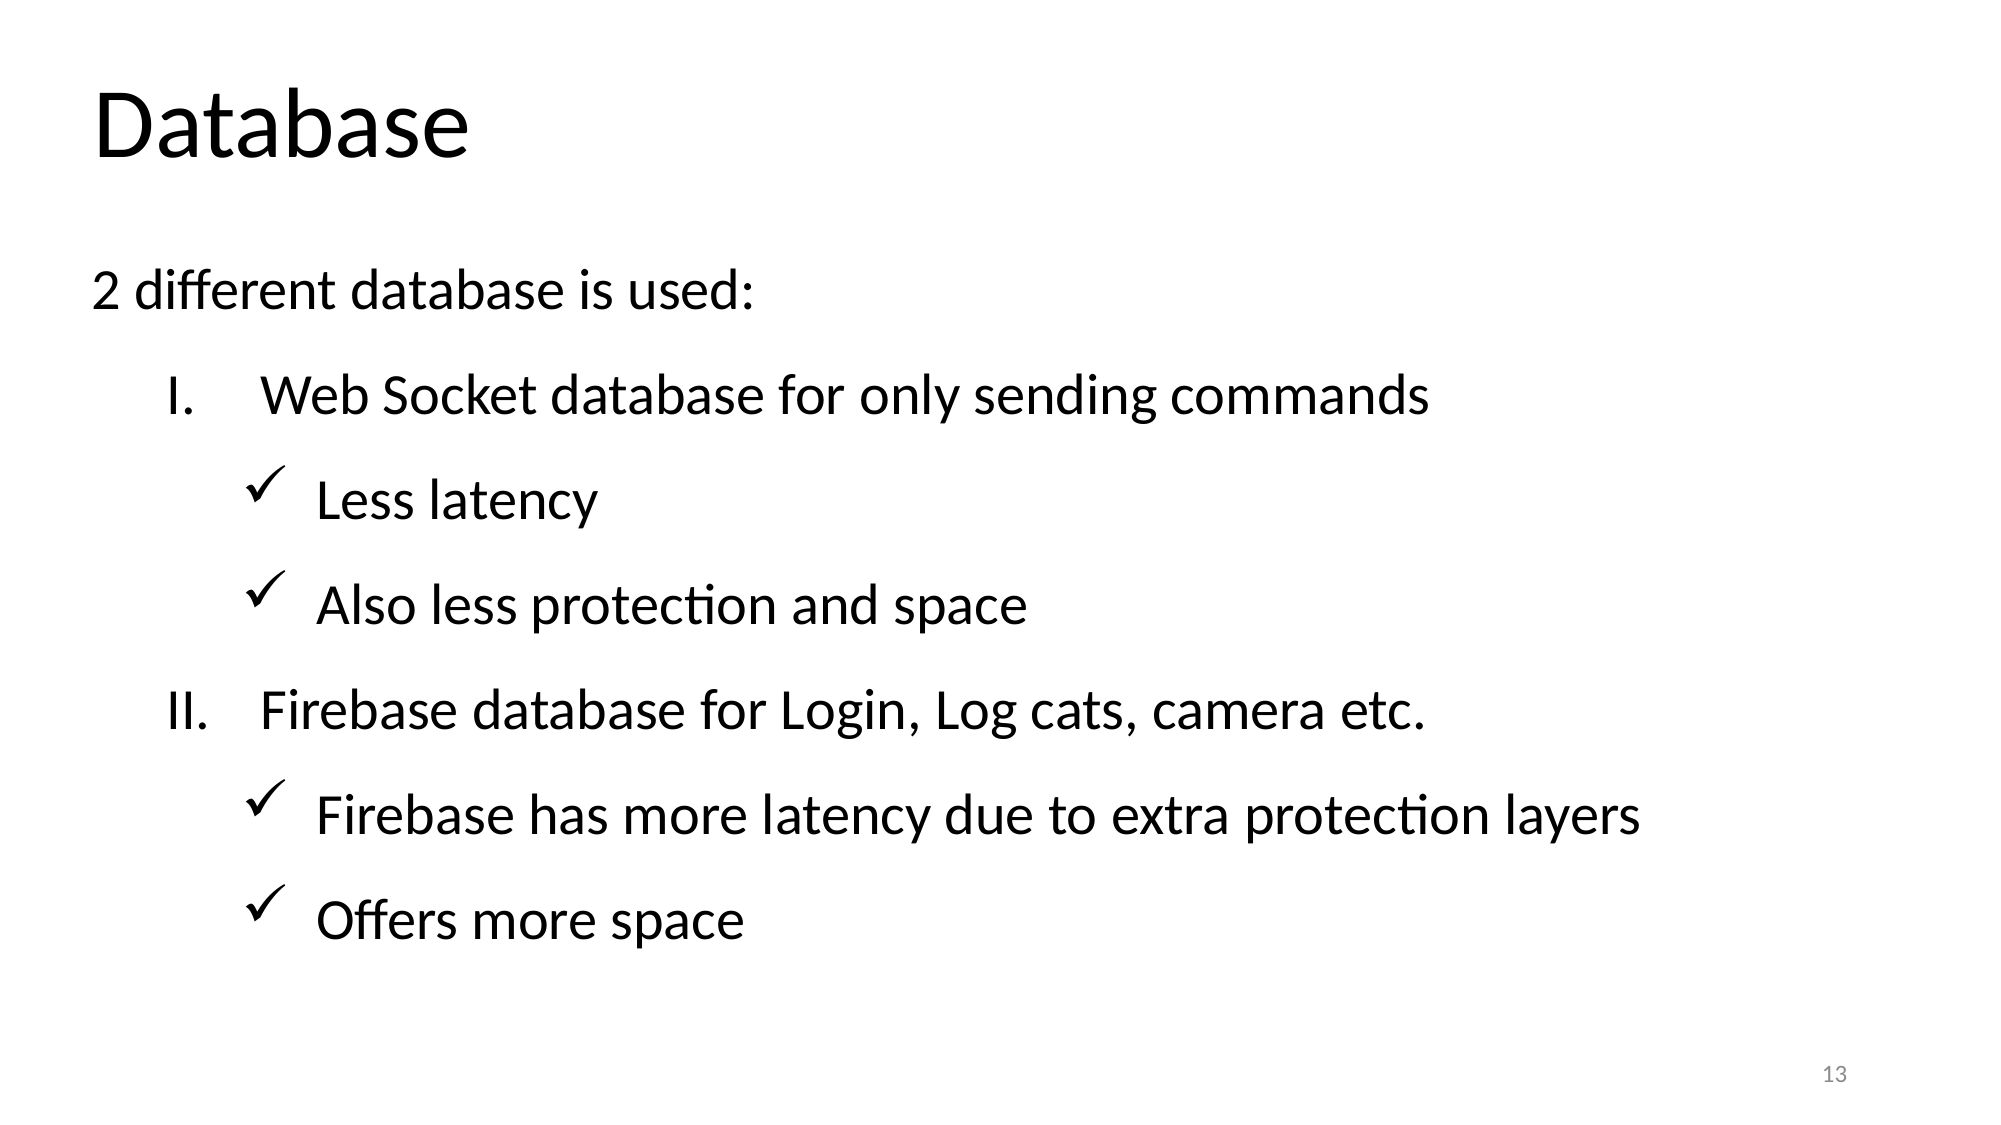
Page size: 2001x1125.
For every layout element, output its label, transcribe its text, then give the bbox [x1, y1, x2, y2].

slide_number 13 [1412, 1042, 1863, 1103]
text_box Database [78, 50, 487, 185]
text_box 2 different database is used: Web Socket database for only sending commands Less latency Also less protection and space Firebase database for Login, Log cats, camera etc. Firebase has more latency due to extra protection layers Offers more space [76, 208, 1961, 959]
